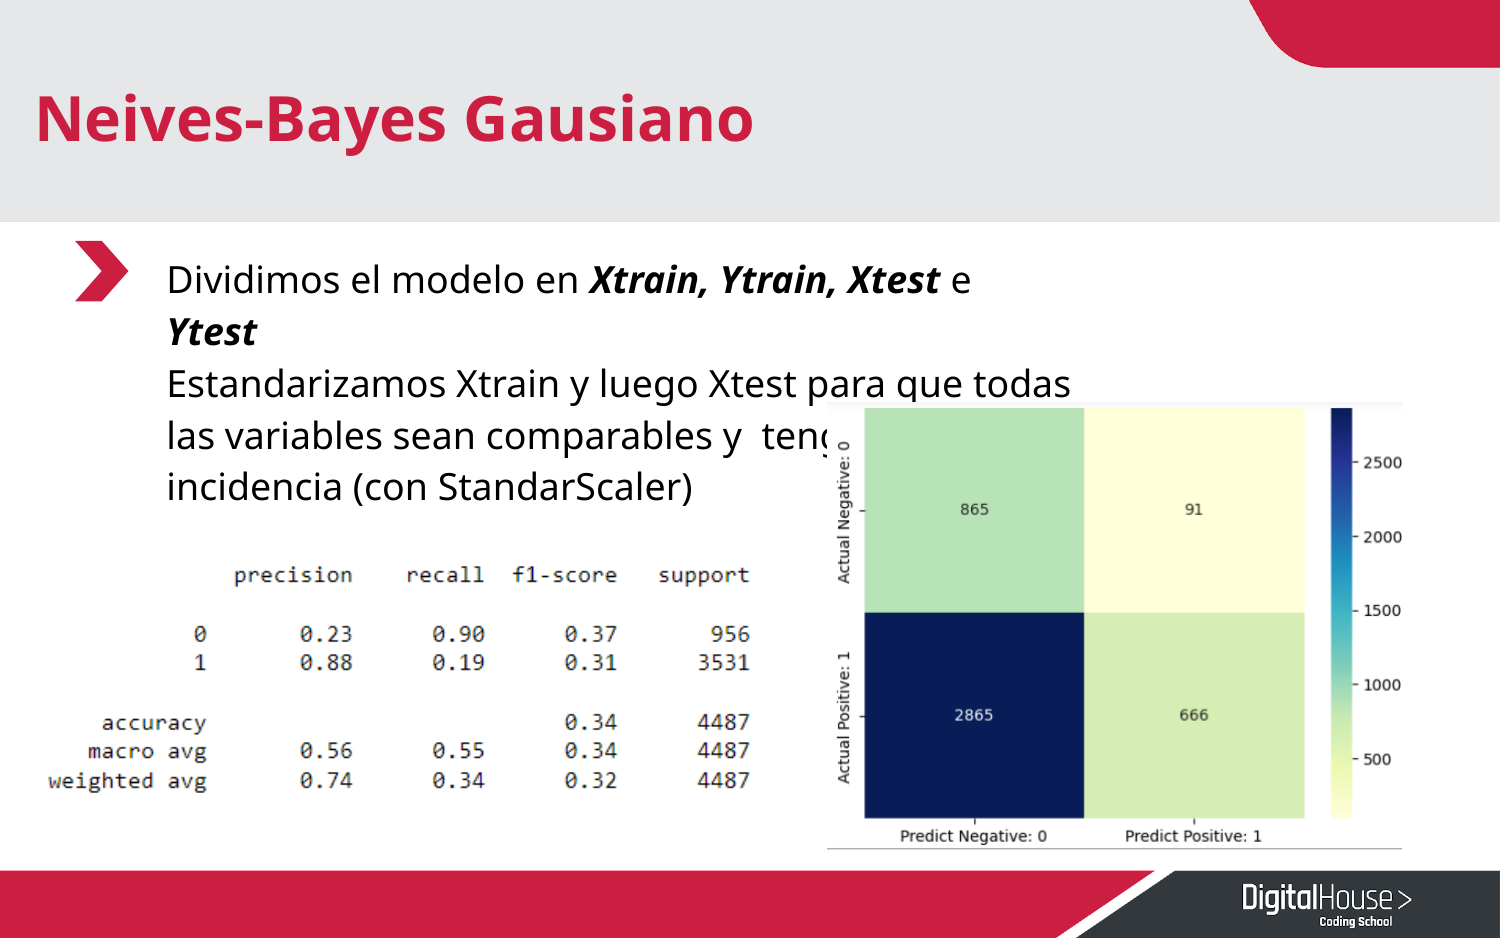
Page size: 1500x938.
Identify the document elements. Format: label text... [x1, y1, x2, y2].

text_box Dividimos el modelo en Xtrain, Ytrain, Xtest e Ytest Estandarizamos Xtrain y luego Xtest para que todas las variables sean comparables y tengan la mismo incidencia (con StandarScaler) [151, 234, 1088, 470]
text_box [73, 238, 131, 304]
title Neives-Bayes Gausiano [19, 22, 1388, 221]
picture [0, 0, 1500, 938]
